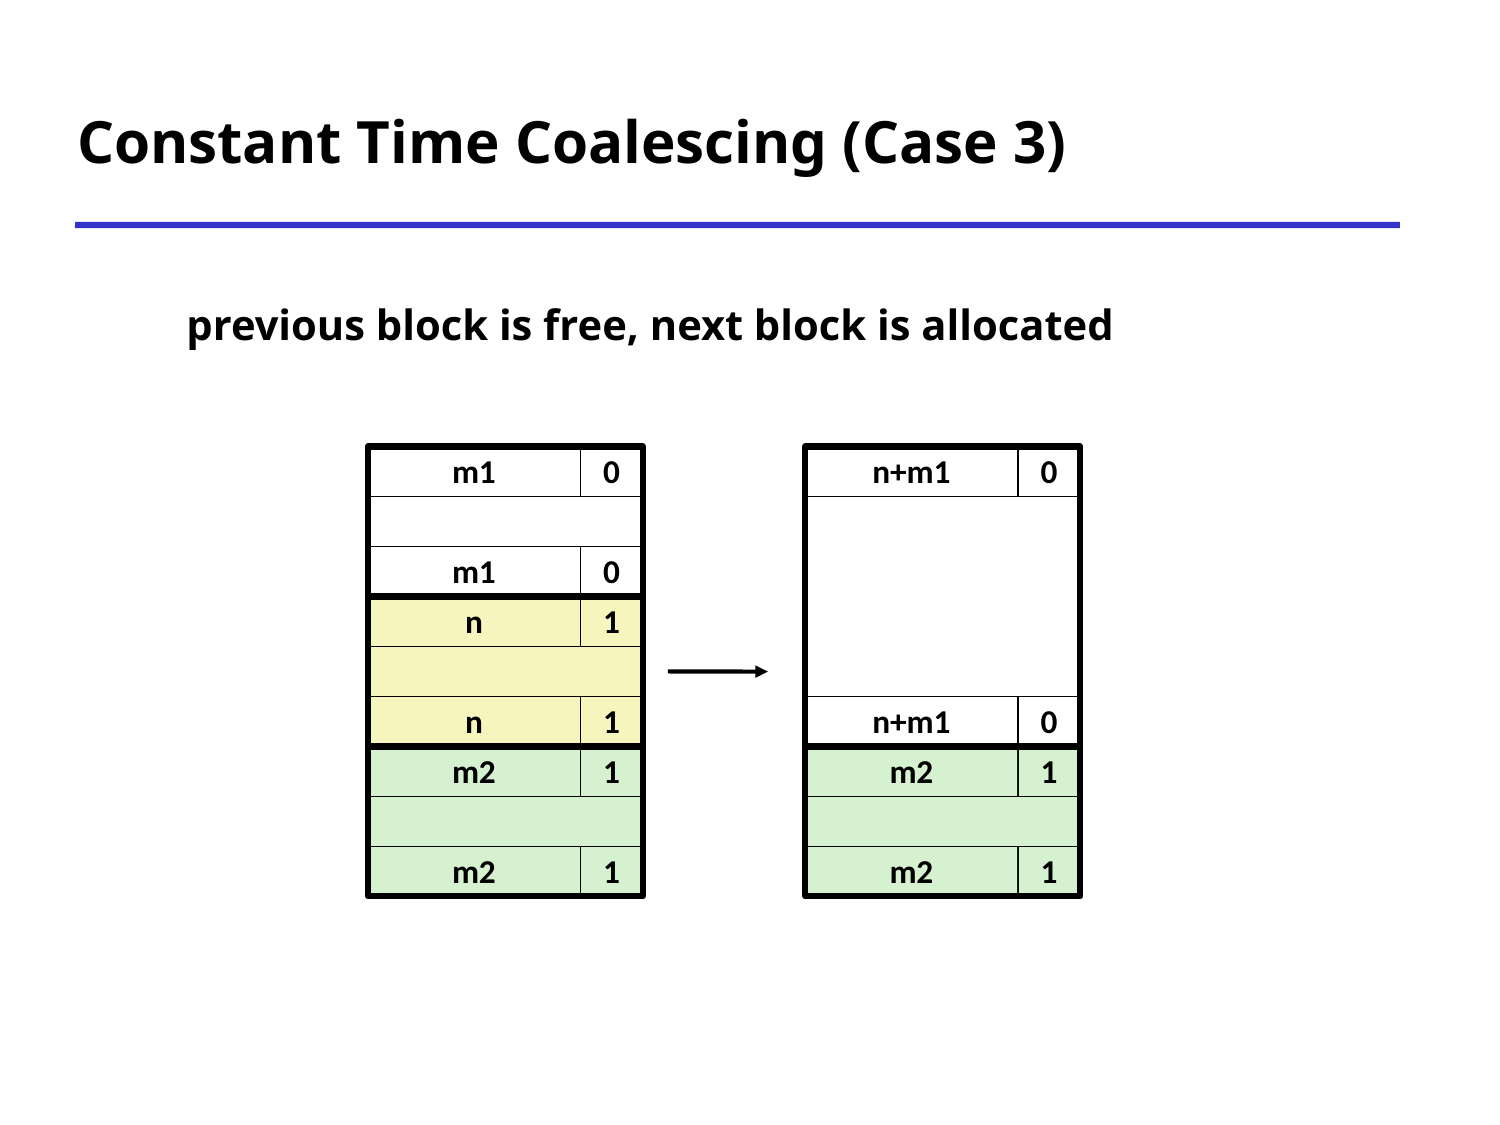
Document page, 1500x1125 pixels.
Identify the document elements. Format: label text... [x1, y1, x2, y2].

text_box [367, 446, 643, 596]
text_box [367, 596, 643, 746]
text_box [667, 446, 1081, 897]
title Constant Time Coalescing (Case 3) [62, 93, 1438, 188]
text_box previous block is free, next block is allocated [171, 291, 1130, 357]
text_box [367, 746, 643, 897]
